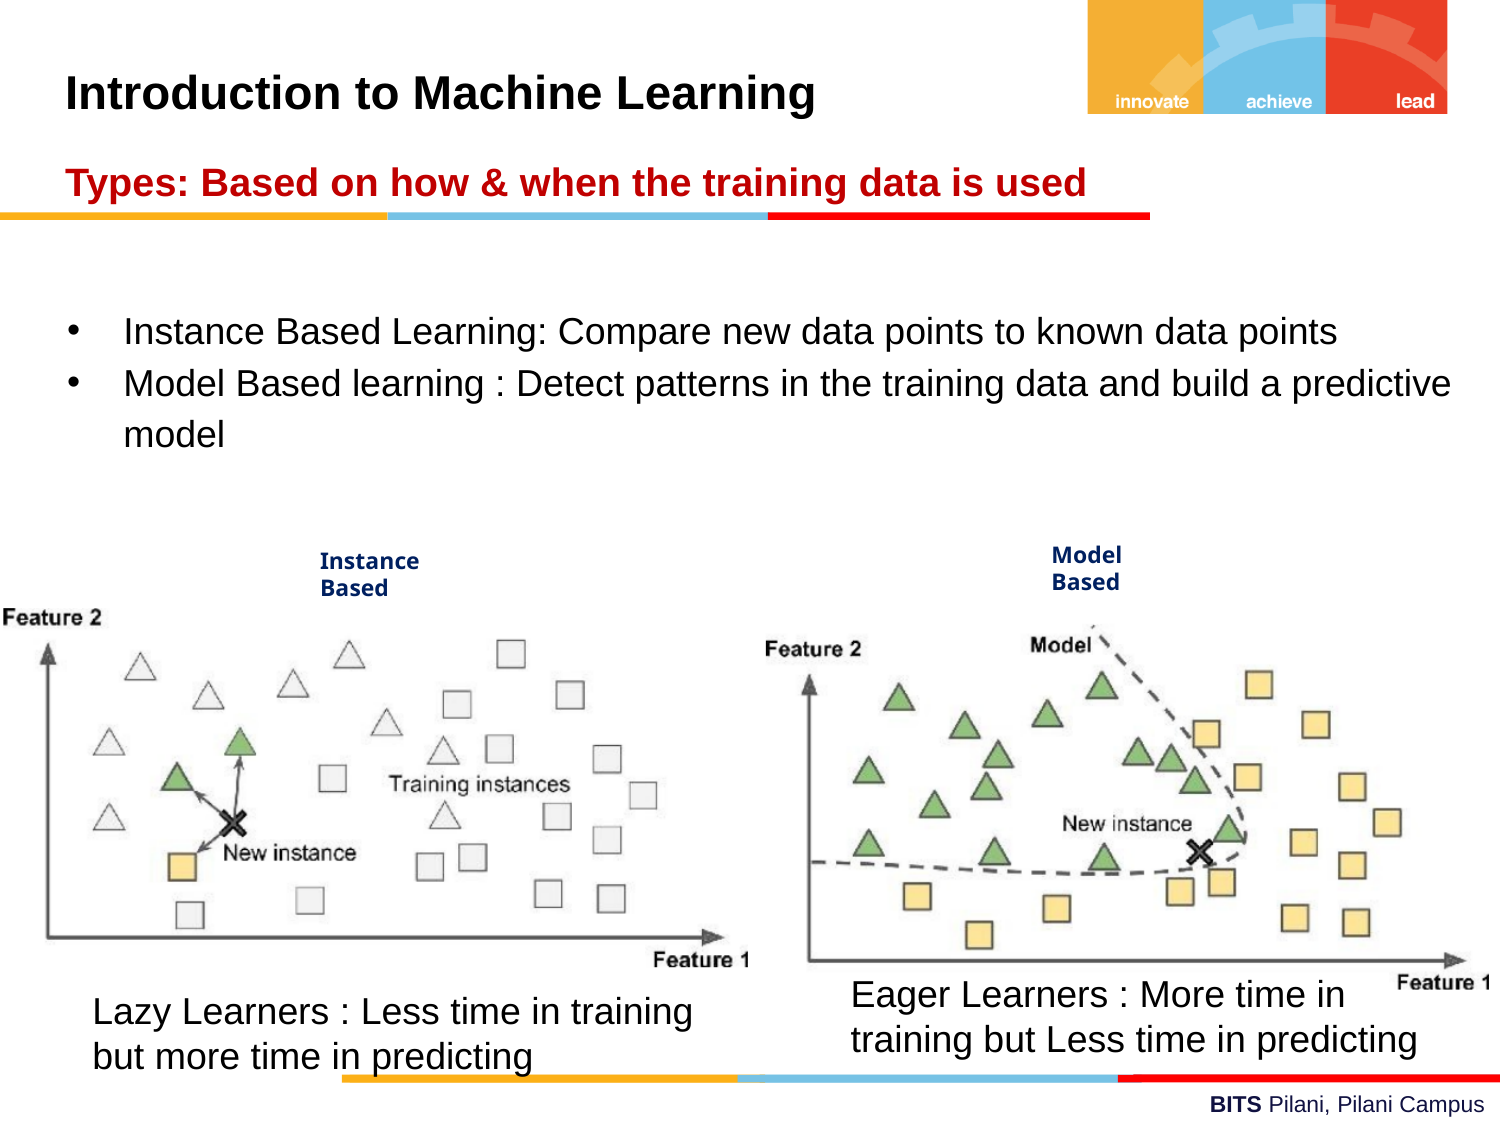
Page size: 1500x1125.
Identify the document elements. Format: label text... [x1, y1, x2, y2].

picture [1087, 0, 1448, 114]
text_box Lazy Learners : Less time in training but more time in predicting [77, 985, 718, 1085]
list Introduction to Machine Learning Types: Based on how & when the training data is used [50, 24, 1400, 213]
text_box Eager Learners : More time in training but Less time in predicting [835, 1005, 1476, 1068]
text_box Instance Based Learning: Compare new data points to known data points Model Based learning : Detect patterns in the training data and build a predictive model [50, 292, 1500, 510]
picture [0, 595, 1500, 997]
text_box Instance Based [304, 538, 443, 593]
text_box Model Based [1036, 532, 1156, 603]
